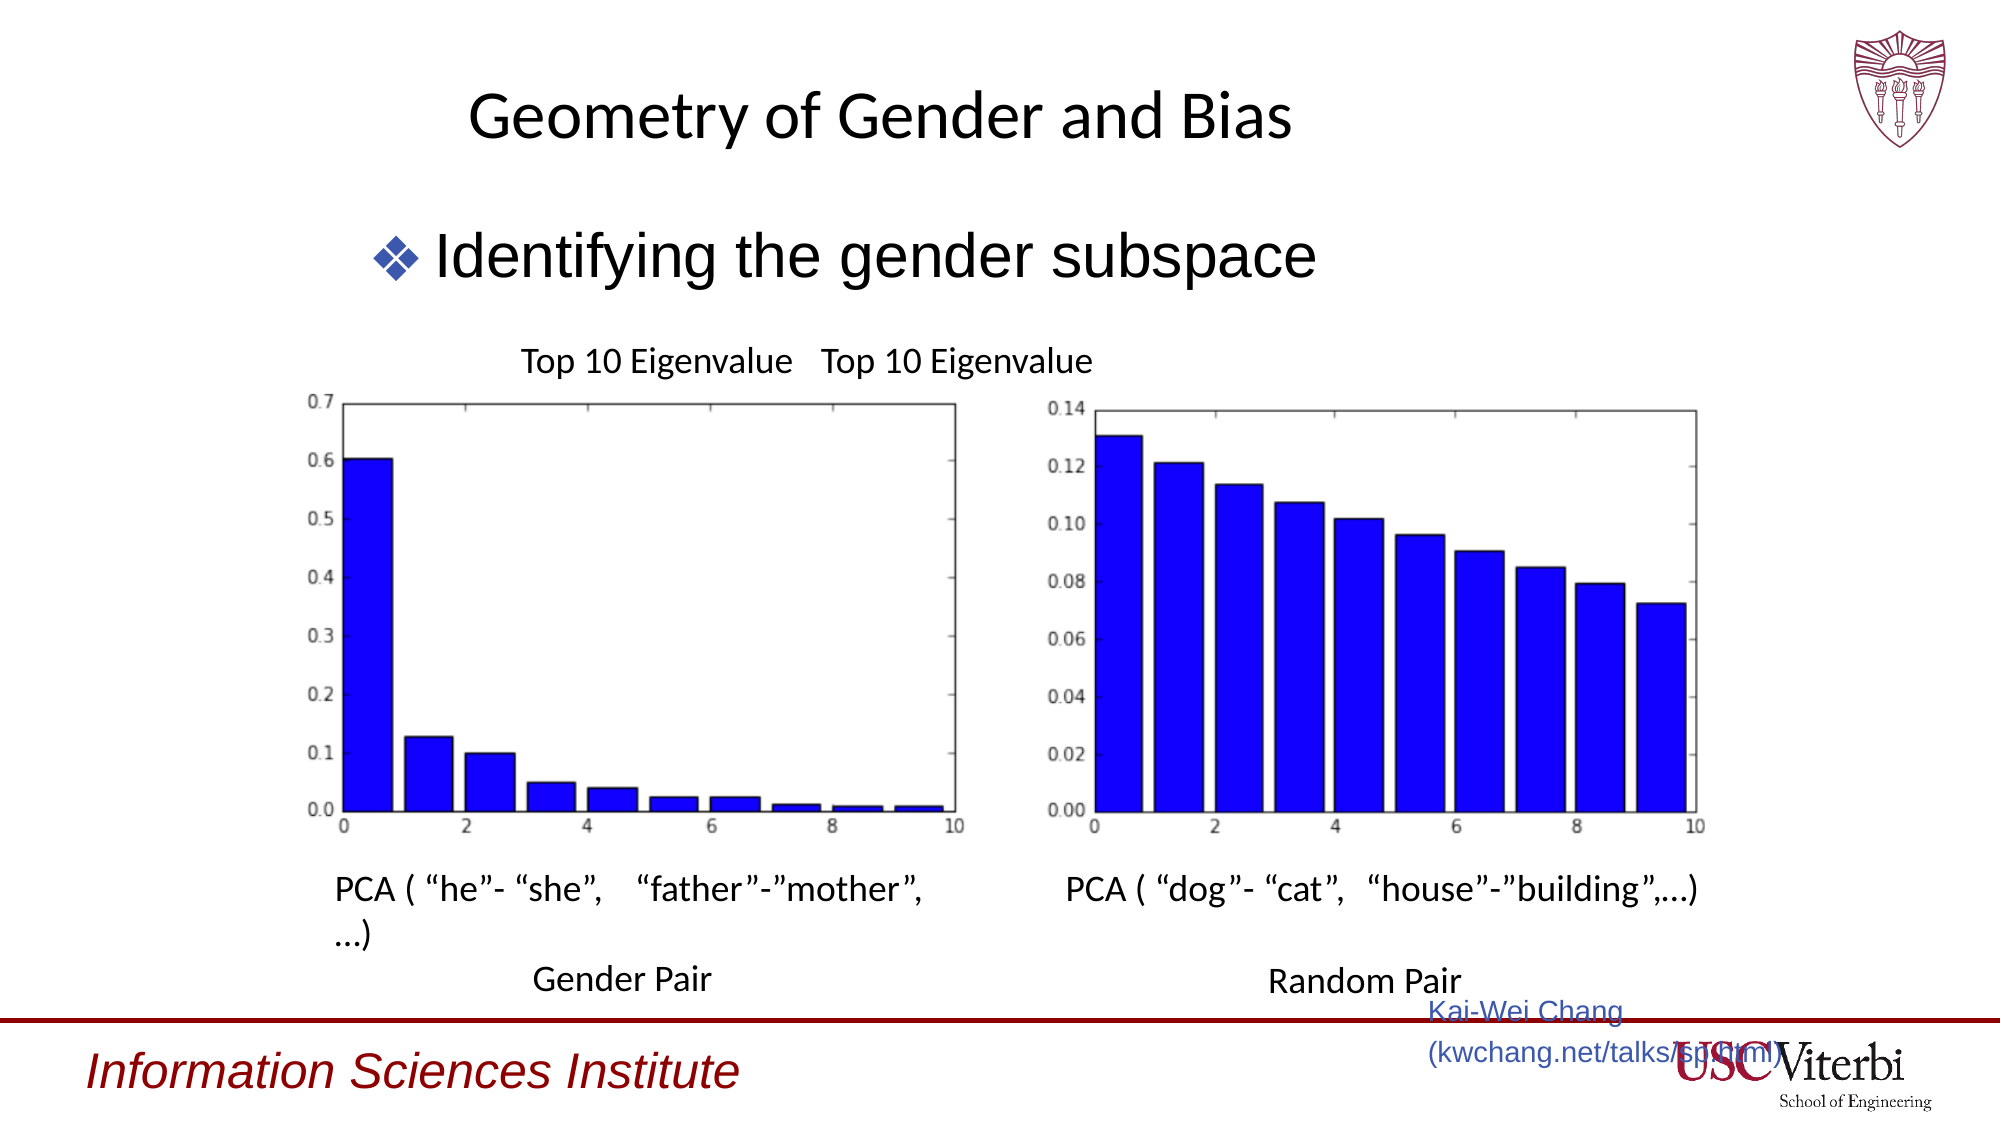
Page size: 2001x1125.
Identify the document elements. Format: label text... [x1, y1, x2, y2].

title Geometry of Gender and Bias [366, 15, 1396, 206]
text_box PCA ( “he”- “she”, “father”-”mother”,…) [332, 861, 957, 954]
picture [1641, 1068, 1964, 1118]
text_box PCA ( “dog”- “cat”, “house”-”building”,…) [1063, 861, 1708, 909]
text_box Kai-Wei Chang (kwchang.net/talks/sp.html) [1425, 986, 1986, 1068]
text_box Random Pair [1265, 953, 1465, 1001]
text_box Gender Pair [530, 951, 716, 999]
picture [1824, 13, 1975, 164]
text_box [307, 393, 1706, 834]
text_box Identifying the gender subspace Top 10 Eigenvalue Top 10 Eigenvalue [365, 213, 1525, 382]
